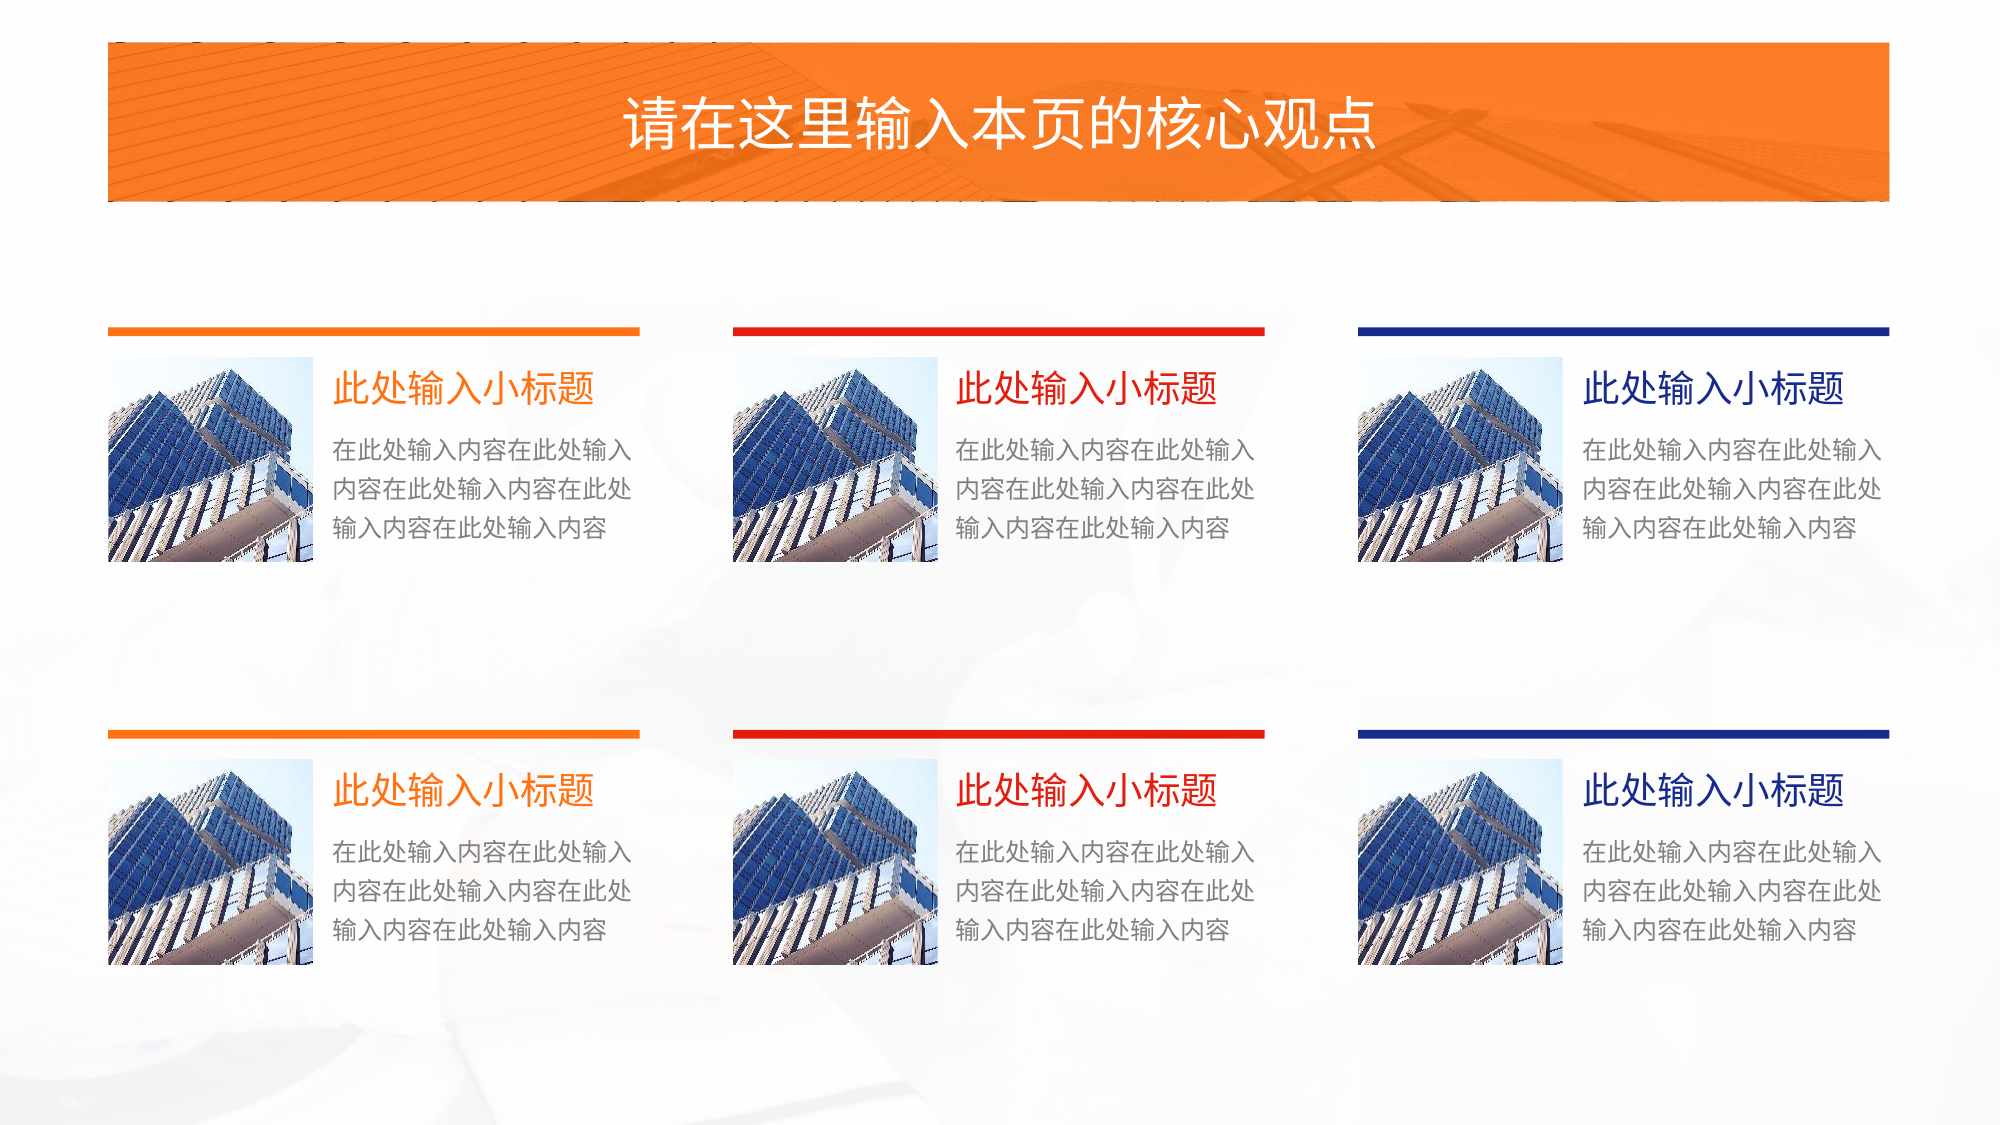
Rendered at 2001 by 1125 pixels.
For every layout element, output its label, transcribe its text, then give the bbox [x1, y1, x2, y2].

text_box [732, 759, 939, 965]
text_box 此处输入小标题 [1567, 357, 1892, 417]
text_box 在此处输入内容在此处输入内容在此处输入内容在此处输入内容在此处输入内容 [1567, 820, 1890, 952]
text_box [107, 356, 314, 563]
text_box 此处输入小标题 [940, 759, 1265, 820]
text_box [107, 759, 314, 965]
text_box 此处输入小标题 [1567, 759, 1892, 820]
text_box 此处输入小标题 [940, 357, 1265, 417]
text_box [107, 42, 1890, 202]
text_box 在此处输入内容在此处输入内容在此处输入内容在此处输入内容在此处输入内容 [940, 820, 1263, 952]
text_box [107, 729, 641, 740]
text_box [732, 729, 1266, 740]
text_box 请在这里输入本页的核心观点 [445, 80, 1555, 165]
text_box [107, 326, 641, 337]
text_box 在此处输入内容在此处输入内容在此处输入内容在此处输入内容在此处输入内容 [317, 417, 640, 550]
text_box 此处输入小标题 [318, 357, 642, 417]
text_box 在此处输入内容在此处输入内容在此处输入内容在此处输入内容在此处输入内容 [940, 417, 1263, 550]
text_box 此处输入小标题 [318, 759, 642, 820]
text_box 在此处输入内容在此处输入内容在此处输入内容在此处输入内容在此处输入内容 [317, 820, 640, 952]
text_box [1357, 759, 1564, 965]
text_box 在此处输入内容在此处输入内容在此处输入内容在此处输入内容在此处输入内容 [1567, 417, 1890, 550]
text_box [732, 356, 939, 563]
text_box [1357, 326, 1891, 337]
text_box [732, 326, 1266, 337]
text_box [1357, 729, 1891, 740]
text_box [1357, 356, 1564, 563]
